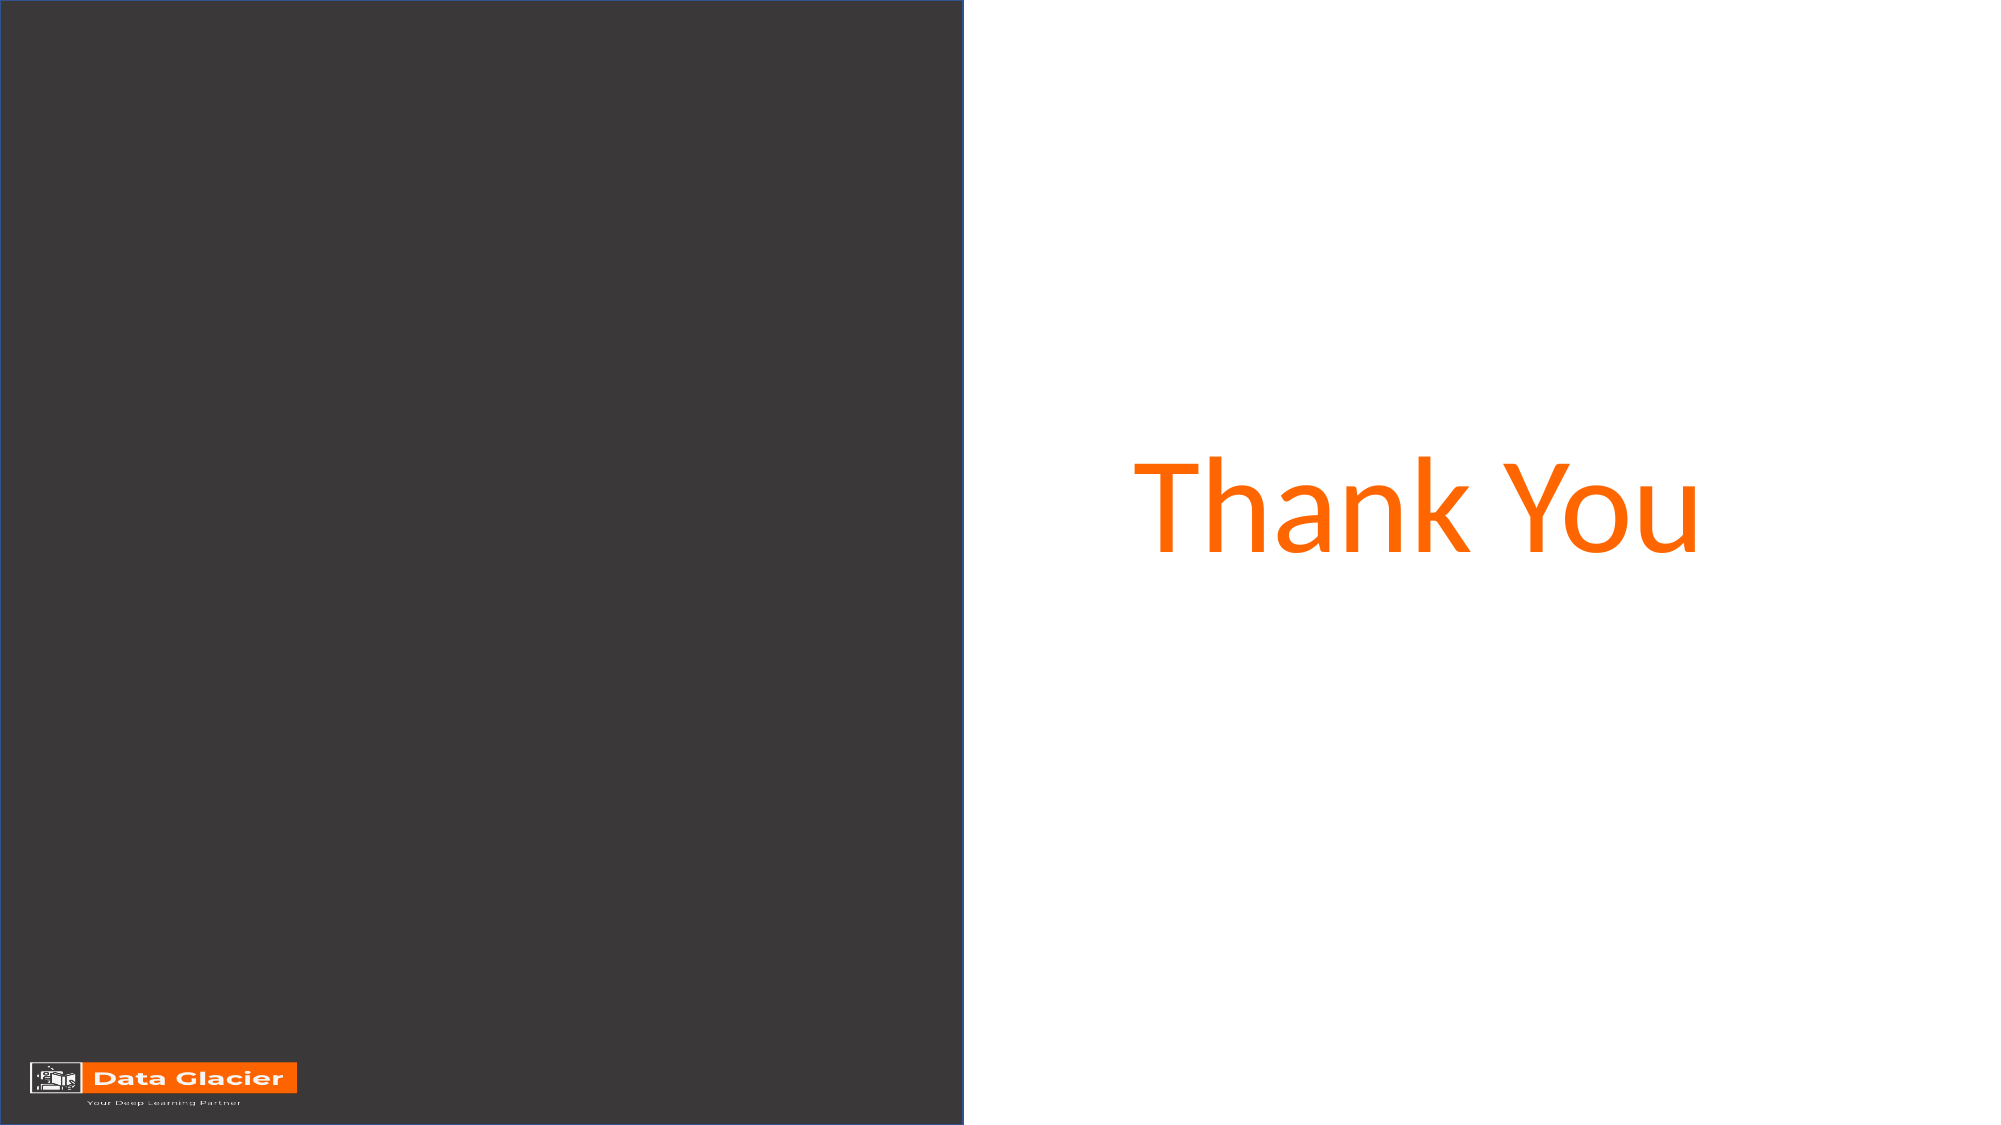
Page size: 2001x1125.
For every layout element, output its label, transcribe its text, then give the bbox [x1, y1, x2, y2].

text_box [0, 0, 964, 1125]
picture [27, 1001, 300, 1125]
subtitle Thank You [964, 426, 1876, 699]
